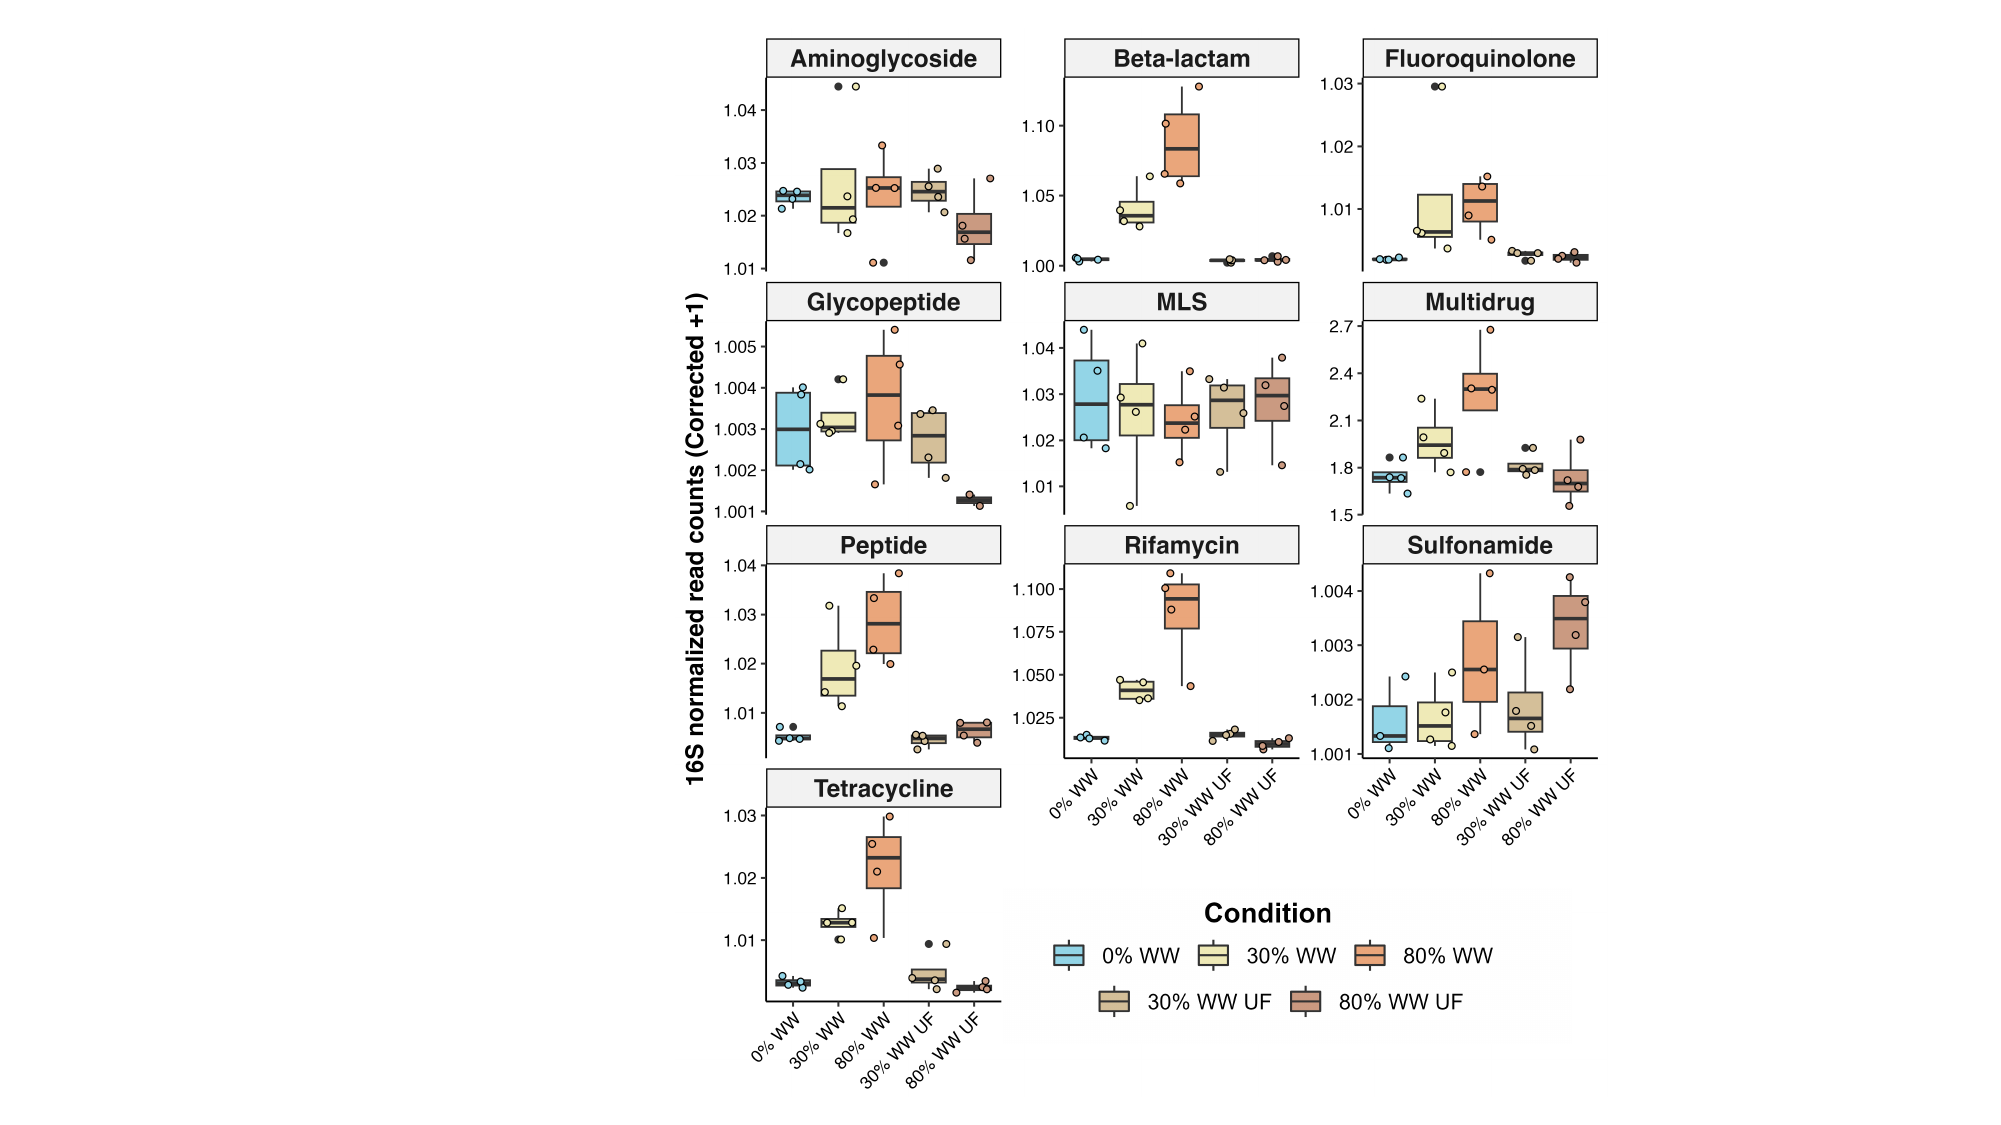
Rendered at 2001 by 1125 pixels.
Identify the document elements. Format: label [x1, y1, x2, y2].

picture [1003, 887, 1572, 1044]
list [675, 28, 1608, 1097]
